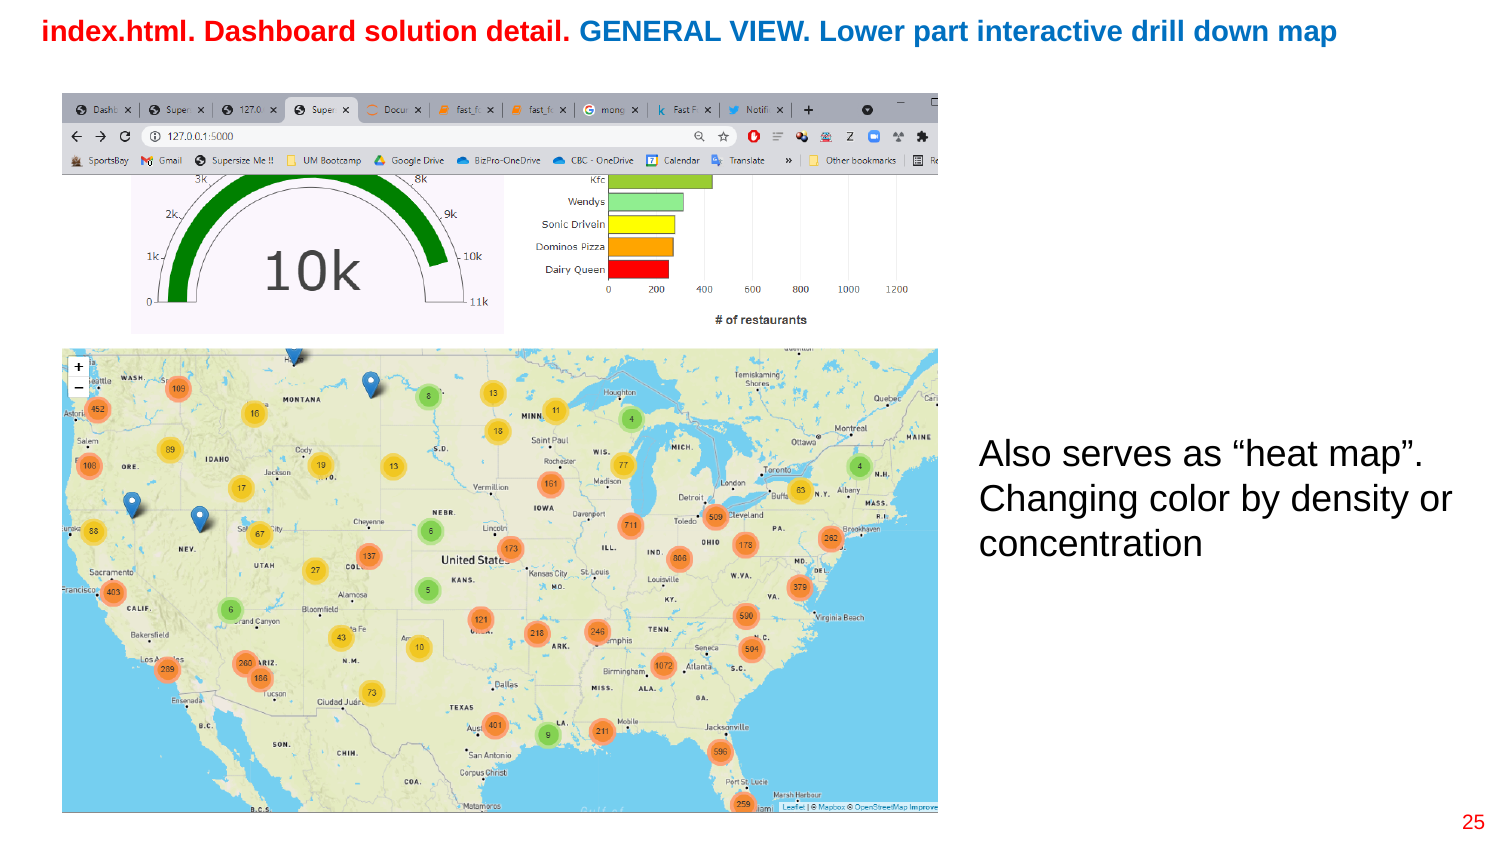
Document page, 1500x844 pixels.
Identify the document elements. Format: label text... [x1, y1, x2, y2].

title index.html. Dashboard solution detail. GENERAL VIEW. Lower part interactive drill down map [26, 4, 1374, 59]
picture [62, 93, 938, 813]
text_box Also serves as “heat map”. Changing color by density or concentration [963, 421, 1479, 572]
slide_number 25 [1149, 798, 1500, 844]
